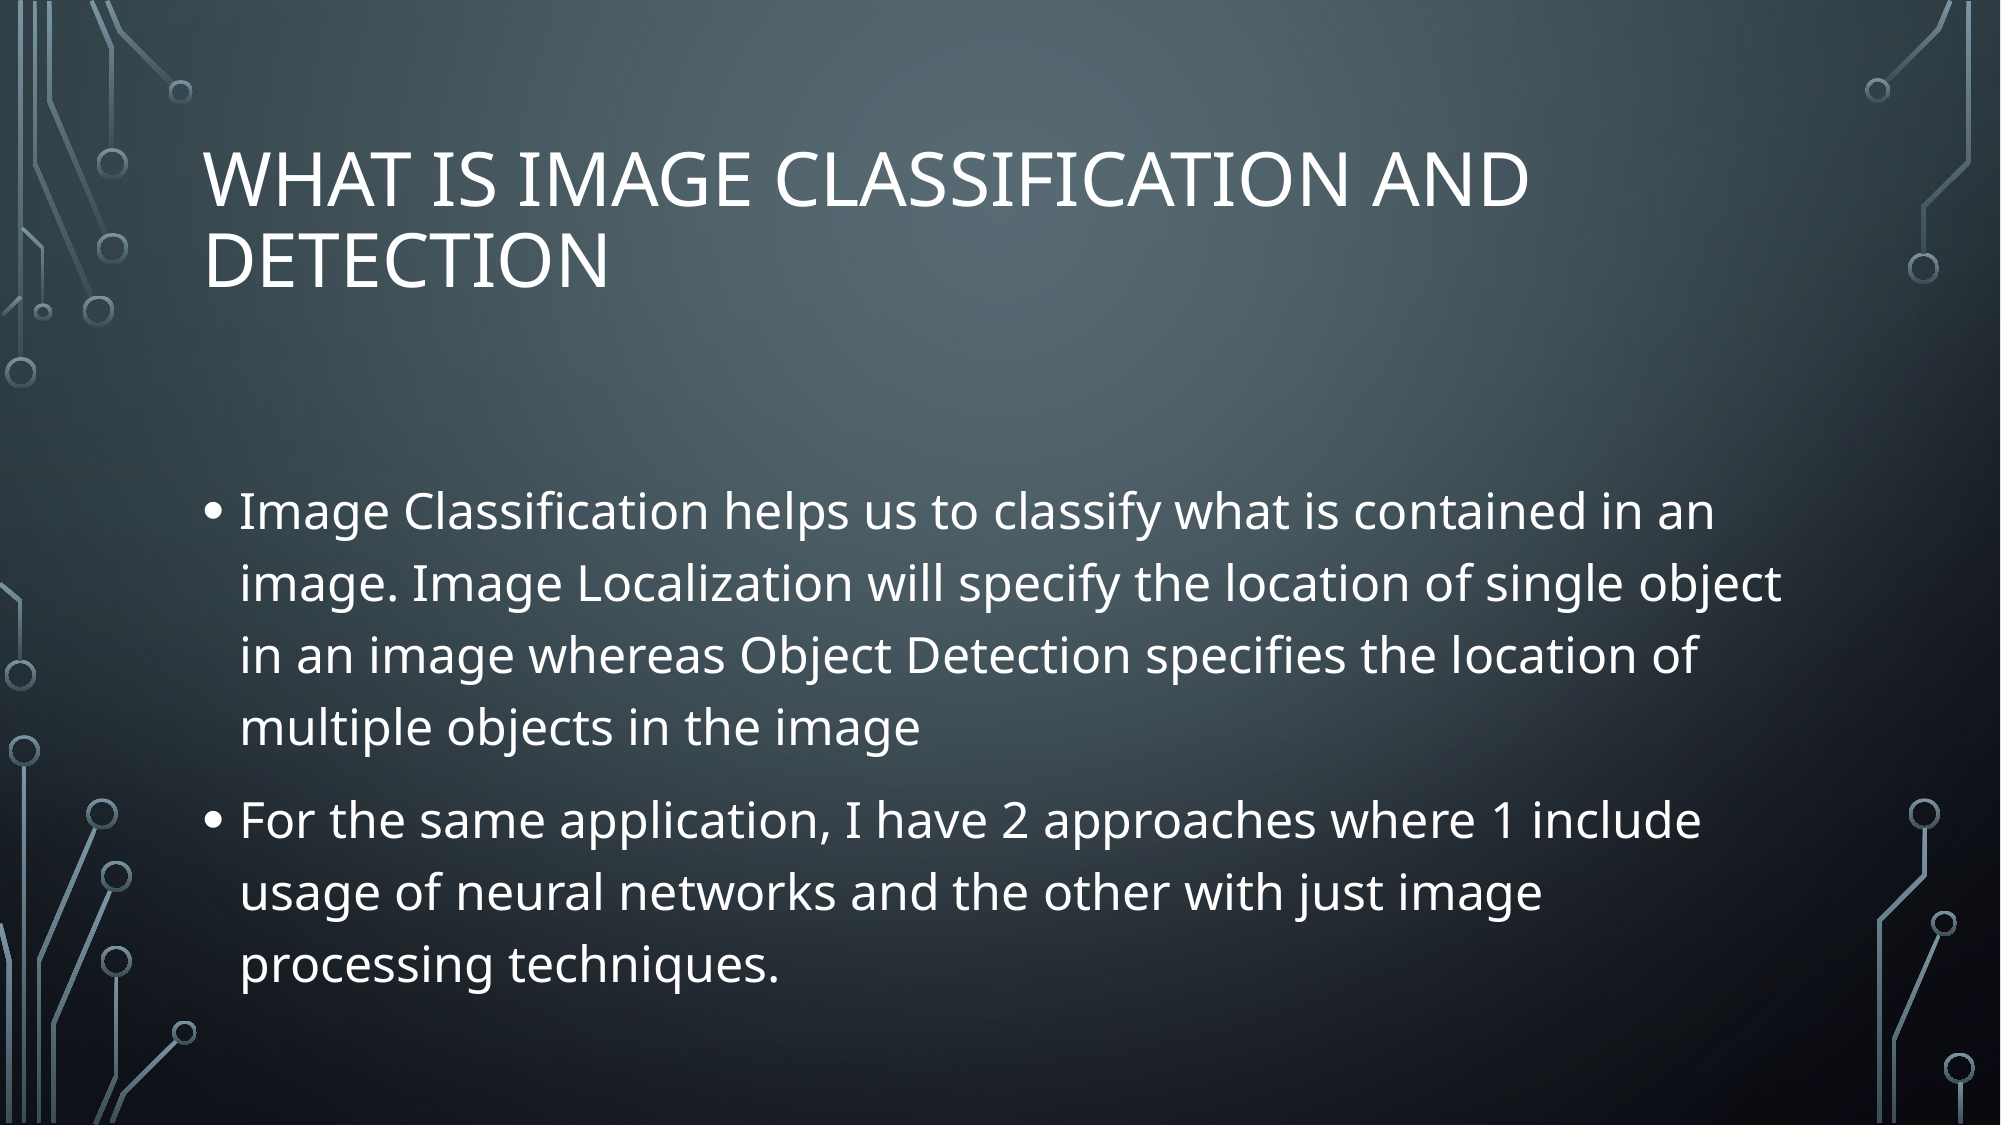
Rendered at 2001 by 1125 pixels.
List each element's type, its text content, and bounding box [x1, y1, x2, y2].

list Image Classification helps us to classify what is contained in an image. Image Localization will specify the location of single object in an image whereas Object Detection specifies the location of multiple objects in the image For the same application, I have 2 approaches where 1 include usage of neural networks and the other with just image processing techniques. [187, 460, 1813, 1042]
title What is image classification and detection [187, 101, 1813, 344]
